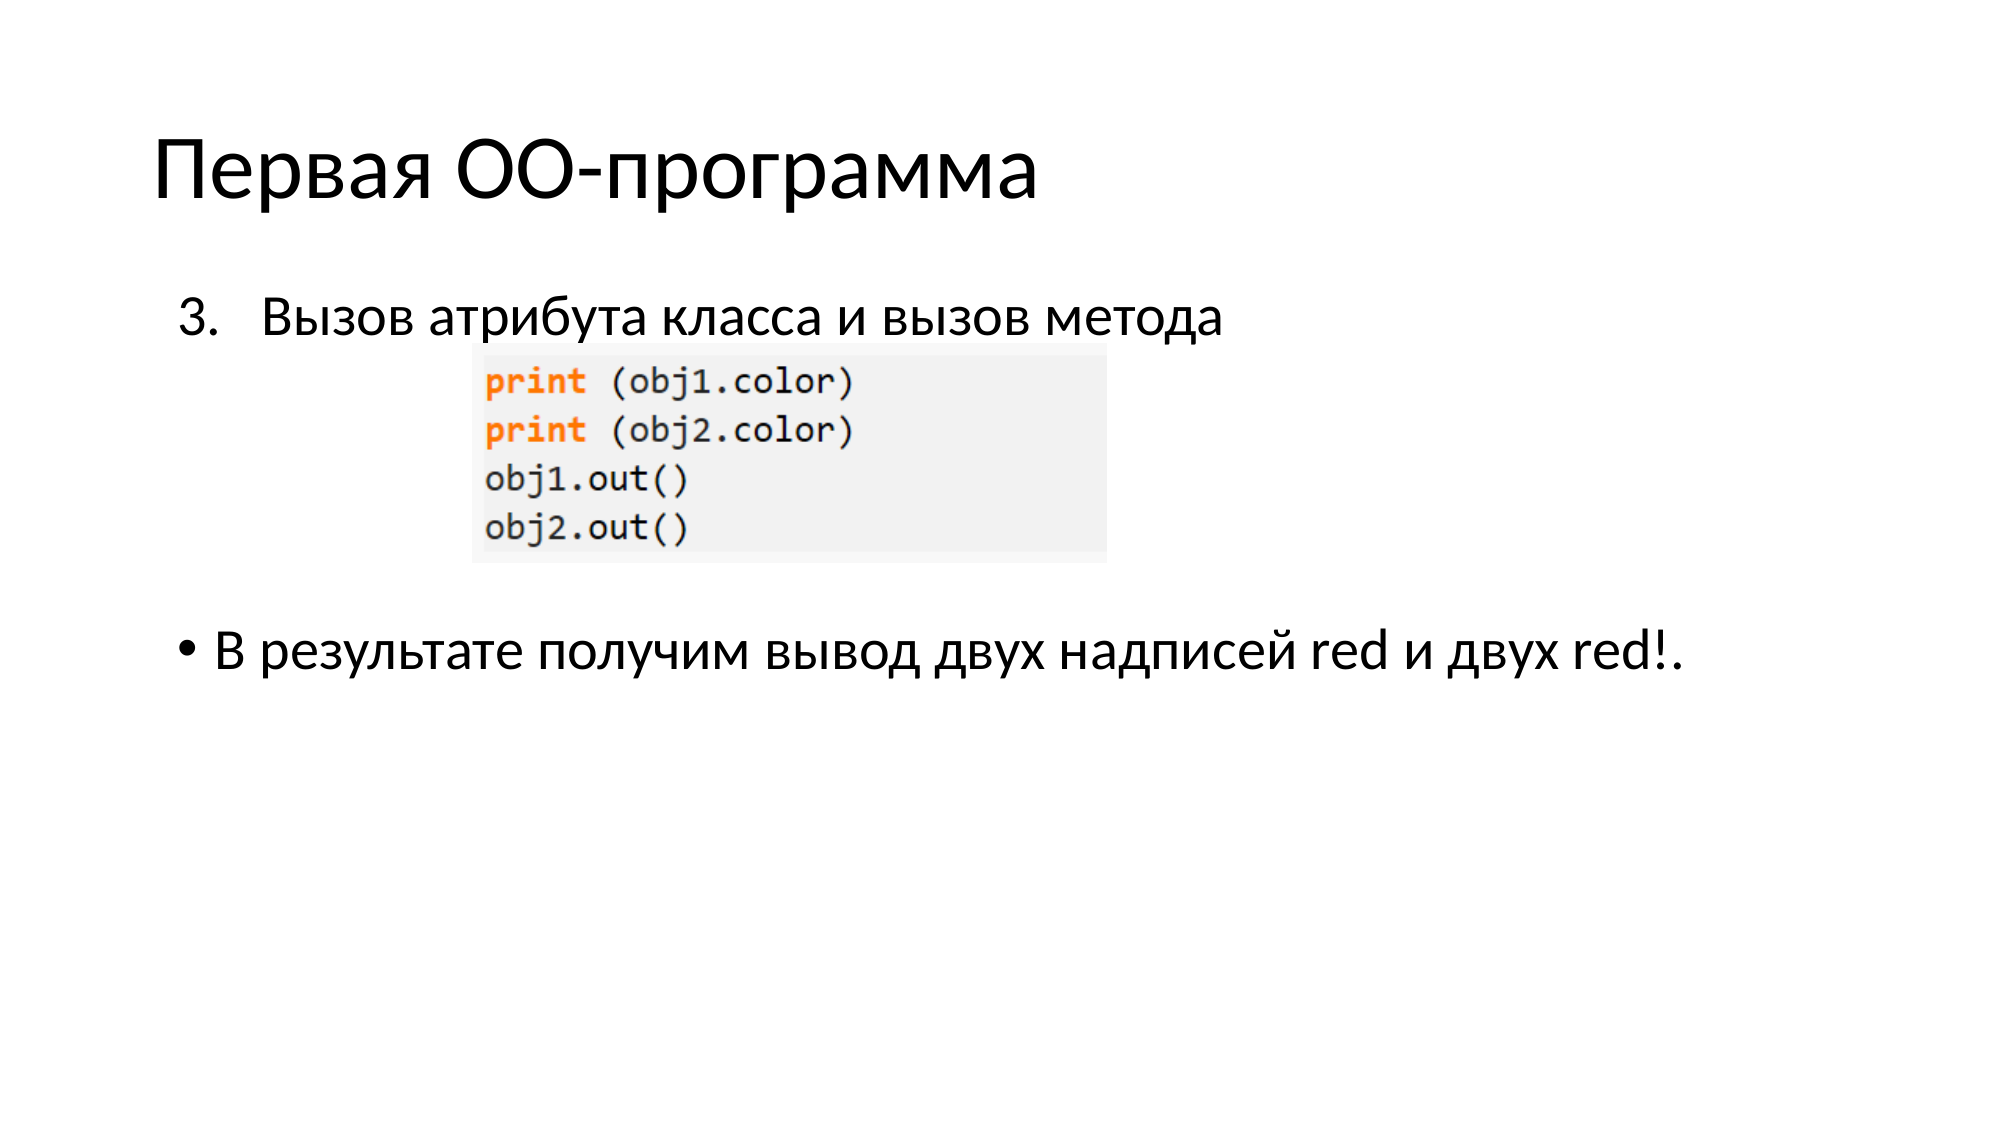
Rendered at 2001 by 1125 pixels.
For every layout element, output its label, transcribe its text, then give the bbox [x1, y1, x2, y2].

list Вызов атрибута класса и вызов метода В результате получим вывод двух надписей red и двух red!. [162, 277, 1888, 992]
picture [471, 343, 1107, 563]
title Первая ОО-программа [137, 59, 1863, 278]
